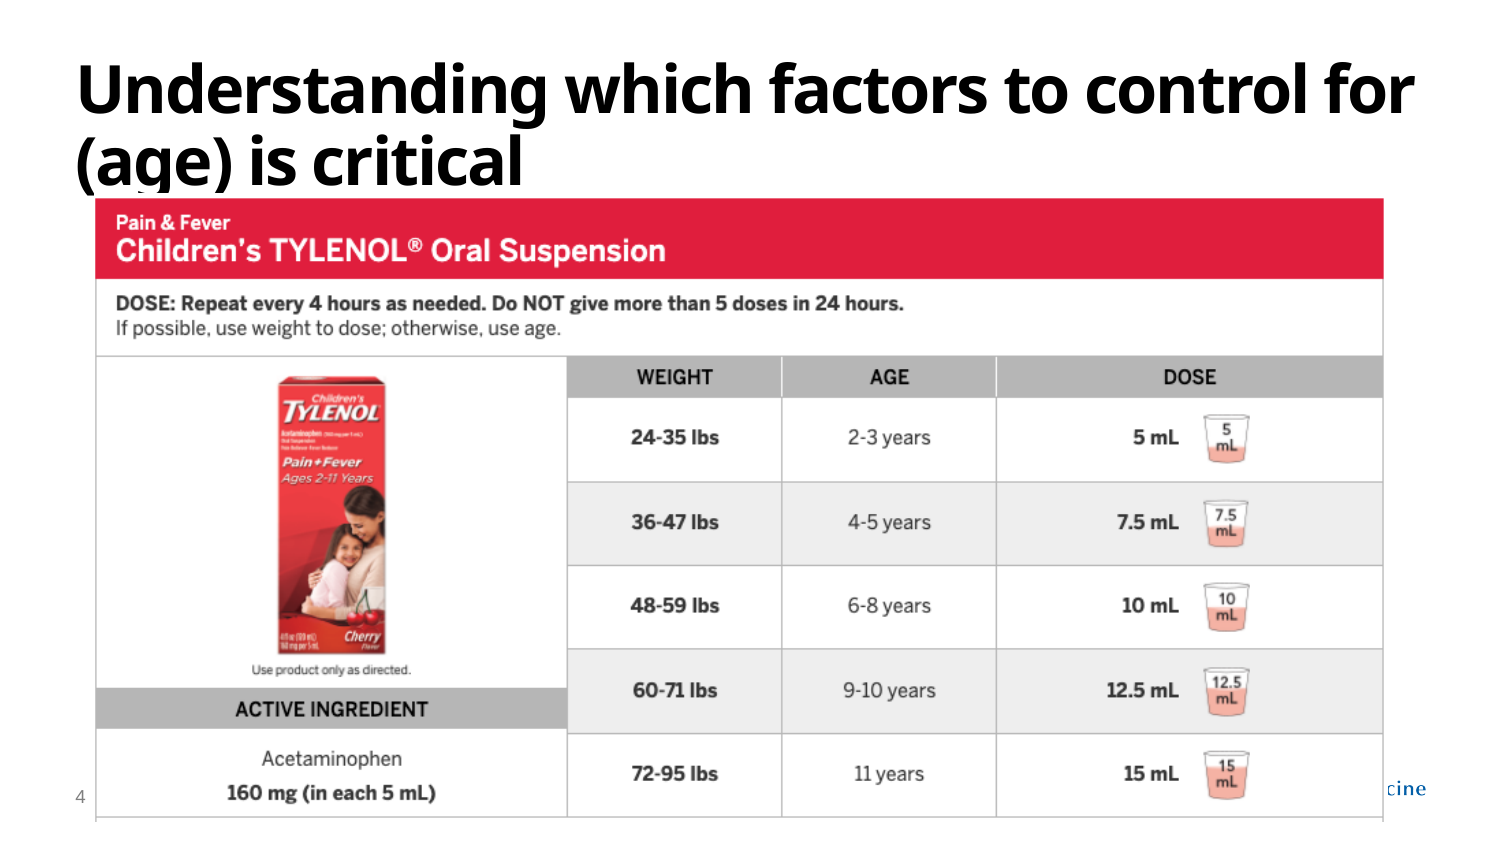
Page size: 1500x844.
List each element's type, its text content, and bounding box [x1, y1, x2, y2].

picture [93, 193, 1469, 843]
slide_number 4 [75, 784, 93, 822]
title Understanding which factors to control for (age) is critical [75, 56, 1425, 214]
